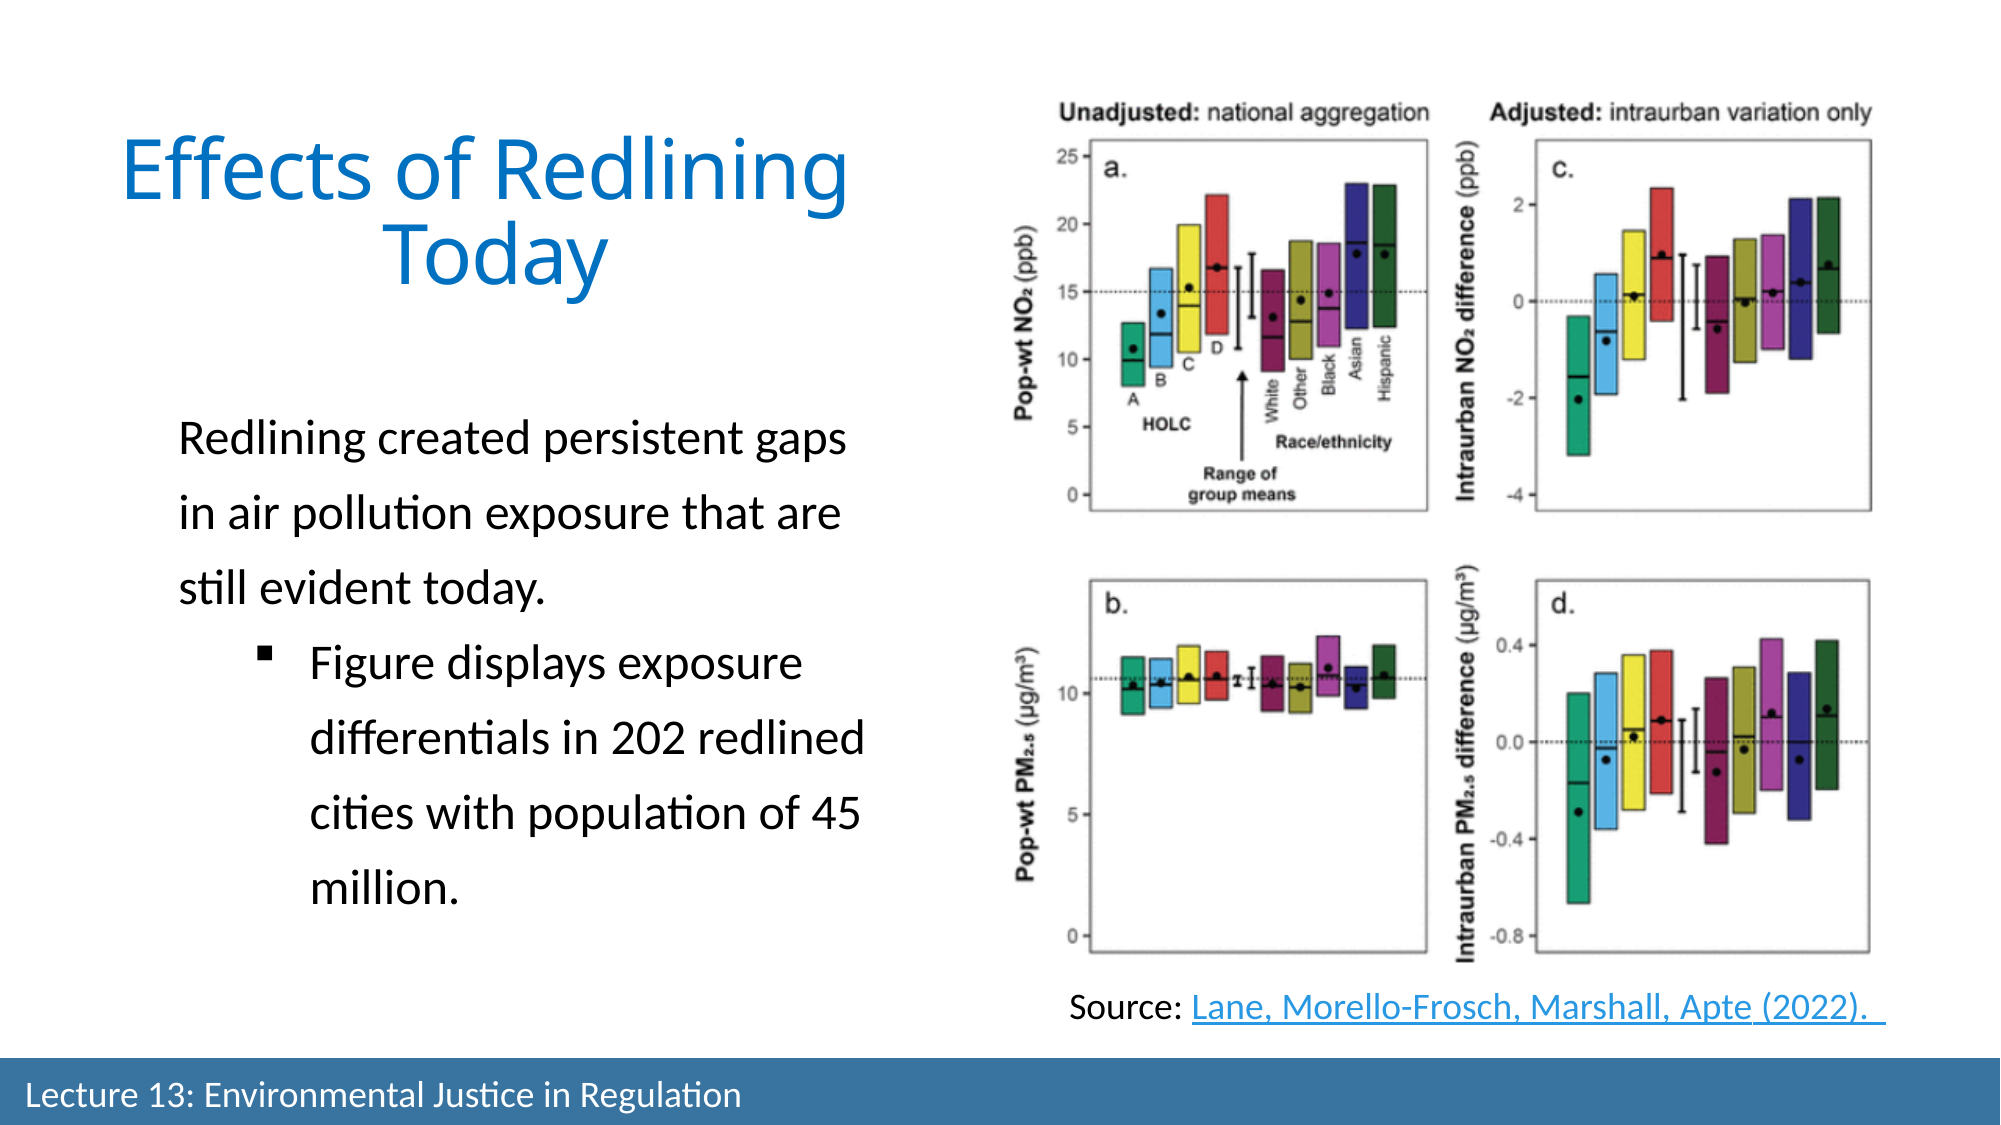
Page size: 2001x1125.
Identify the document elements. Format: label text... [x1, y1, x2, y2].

text_box Redlining created persistent gaps in air pollution exposure that are still evident today. Figure displays exposure differentials in 202 redlined cities with population of 45 million. [163, 382, 893, 923]
picture [979, 88, 1910, 983]
text_box Source: Lane, Morello-Frosch, Marshall, Apte (2022). [1054, 974, 1967, 1035]
text_box Effects of Redlining Today [0, 18, 1089, 310]
